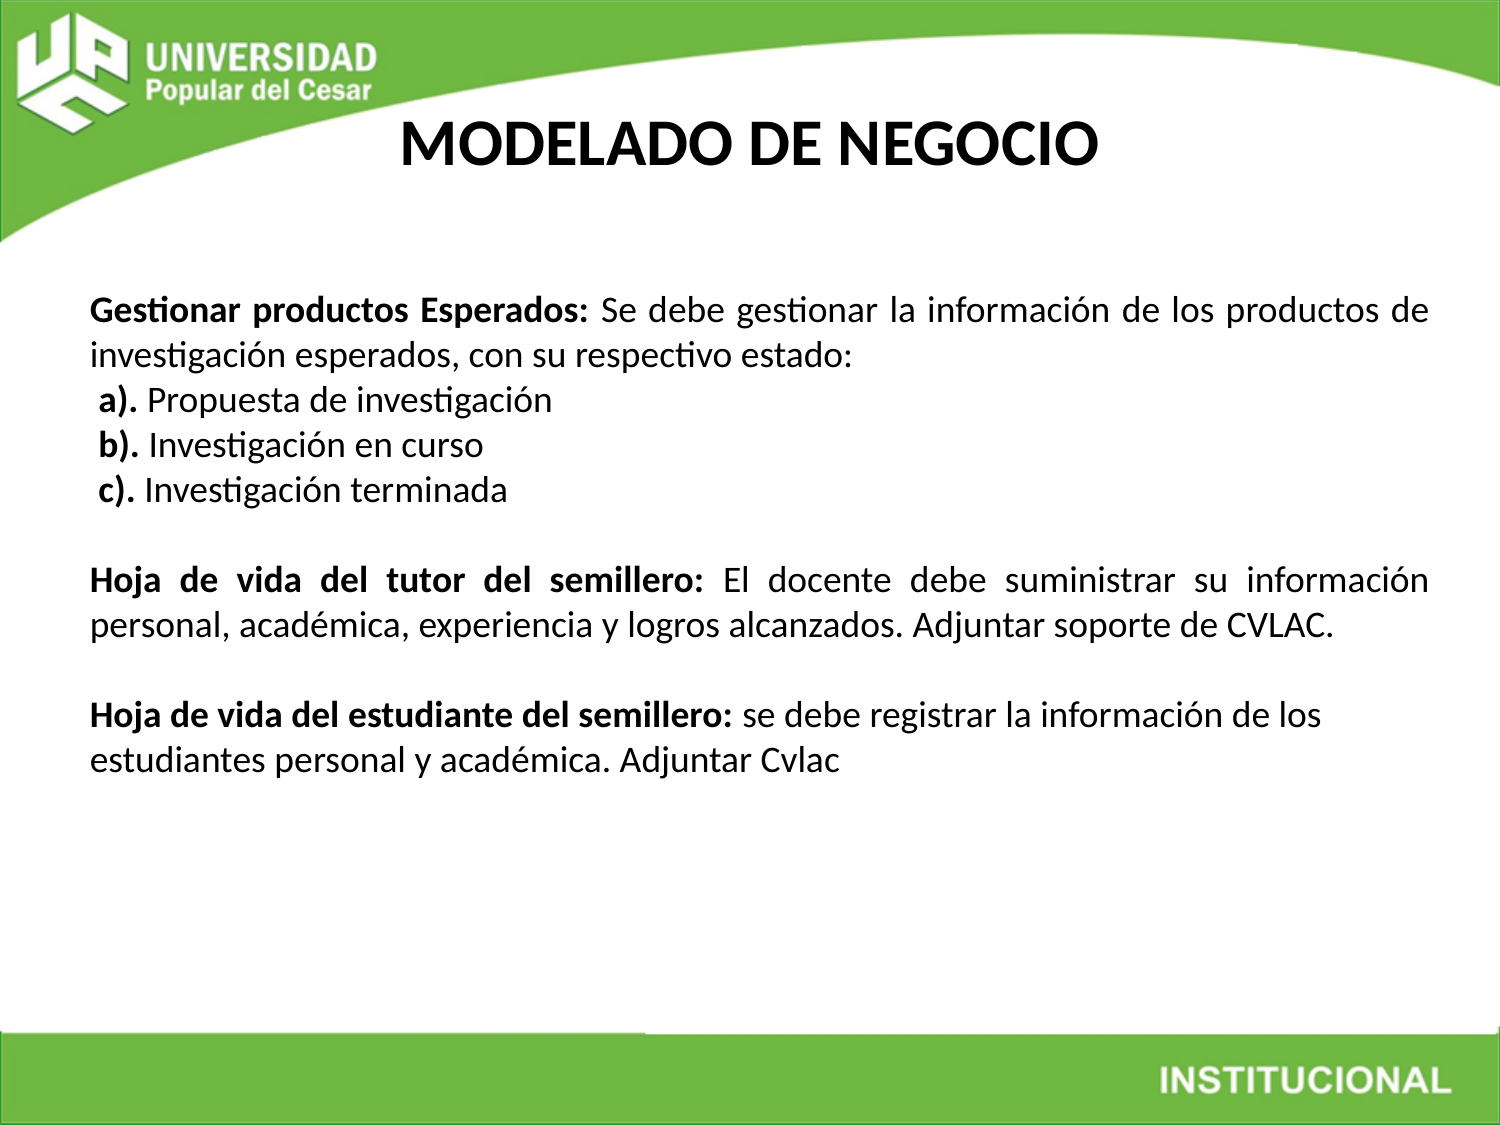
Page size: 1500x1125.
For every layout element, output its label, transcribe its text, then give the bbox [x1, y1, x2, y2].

title MODELADO DE NEGOCIO [75, 45, 1425, 232]
text_box Gestionar productos Esperados: Se debe gestionar la información de los productos de investigación esperados, con su respectivo estado: a). Propuesta de investigación b). Investigación en curso c). Investigación terminada Hoja de vida del tutor del semillero: El docente debe suministrar su información personal, académica, experiencia y logros alcanzados. Adjuntar soporte de CVLAC. Hoja de vida del estudiante del semillero: se debe registrar la información de los estudiantes personal y académica. Adjuntar Cvlac [75, 232, 1446, 833]
picture [0, 0, 1500, 1125]
